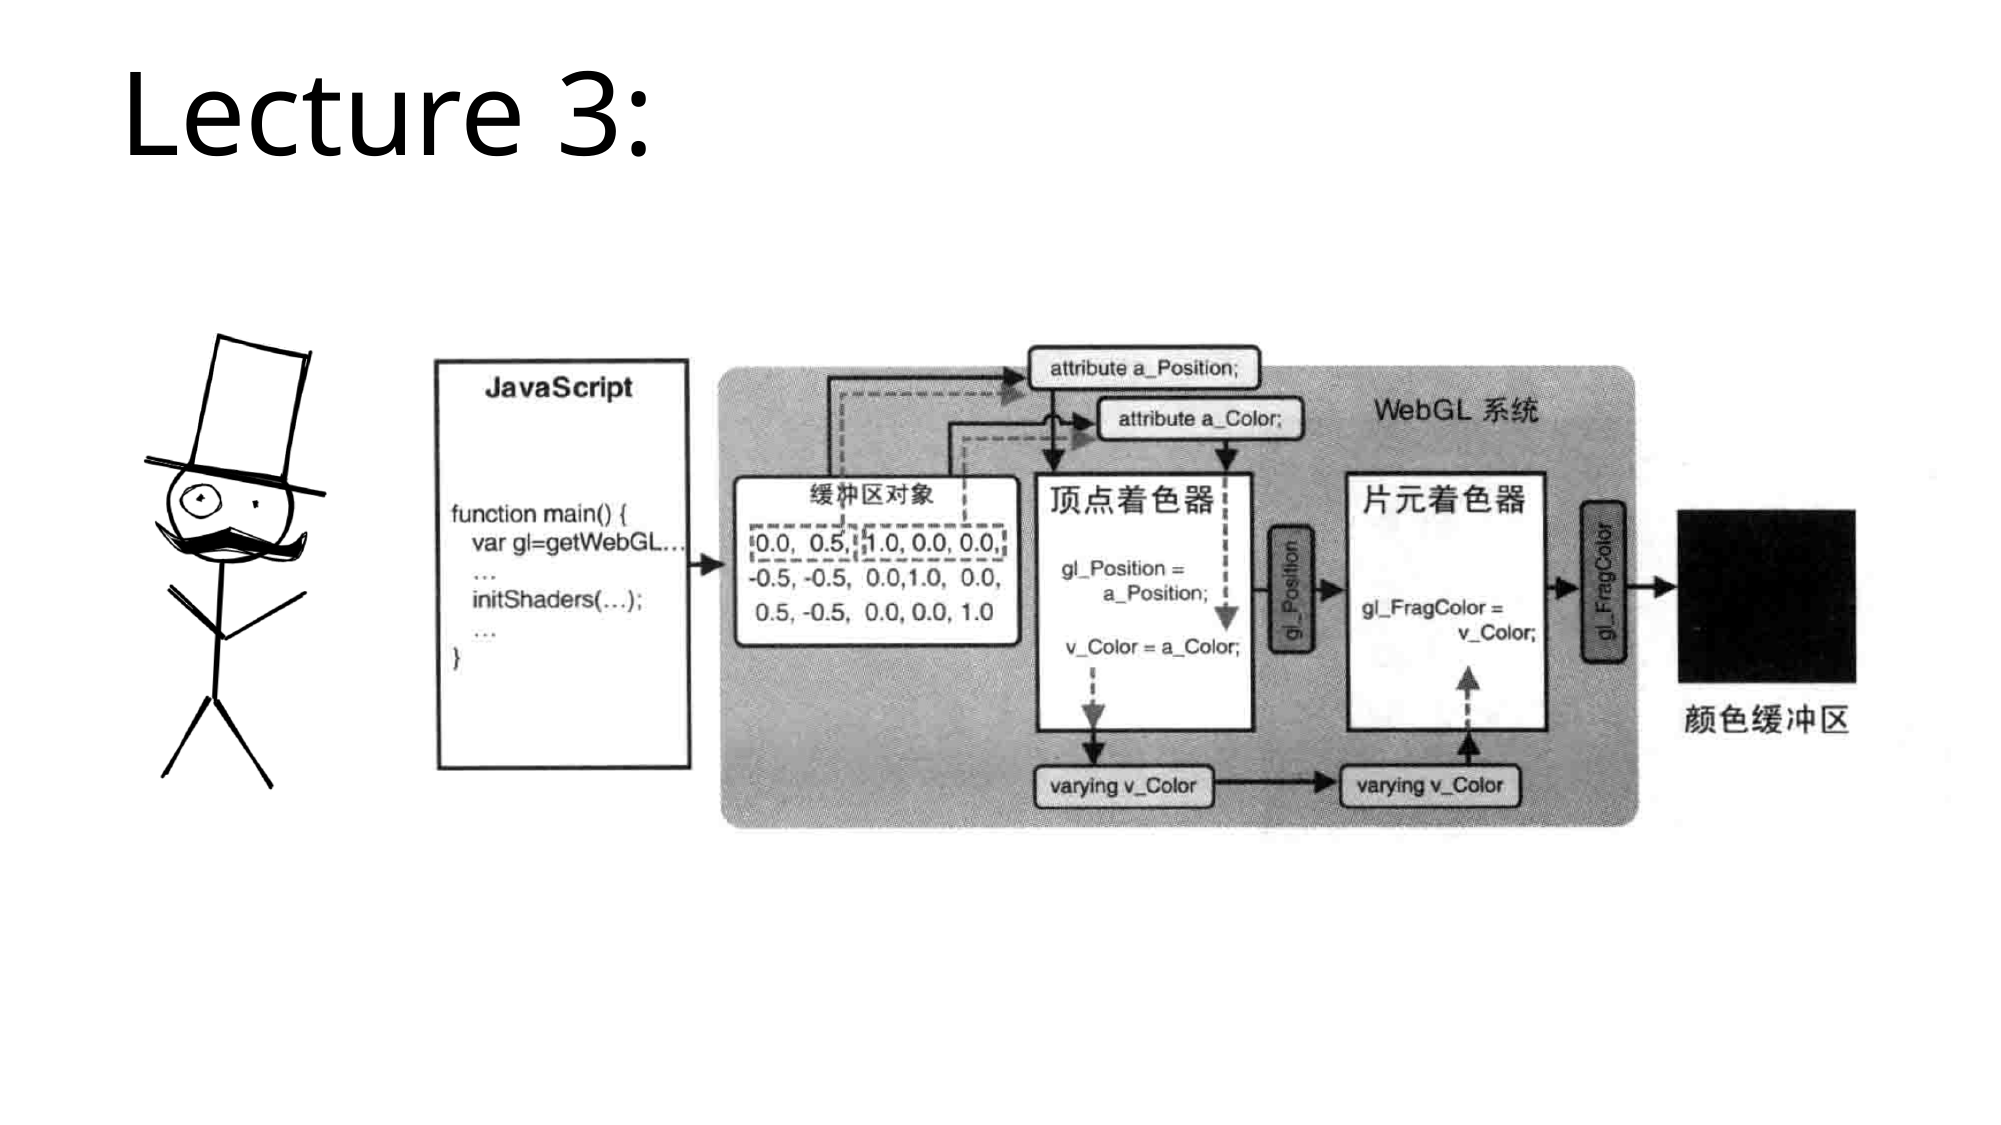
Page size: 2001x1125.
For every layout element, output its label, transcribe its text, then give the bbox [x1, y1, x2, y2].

picture [396, 320, 1951, 853]
picture [128, 320, 342, 805]
title Lecture 3: [57, 47, 717, 188]
